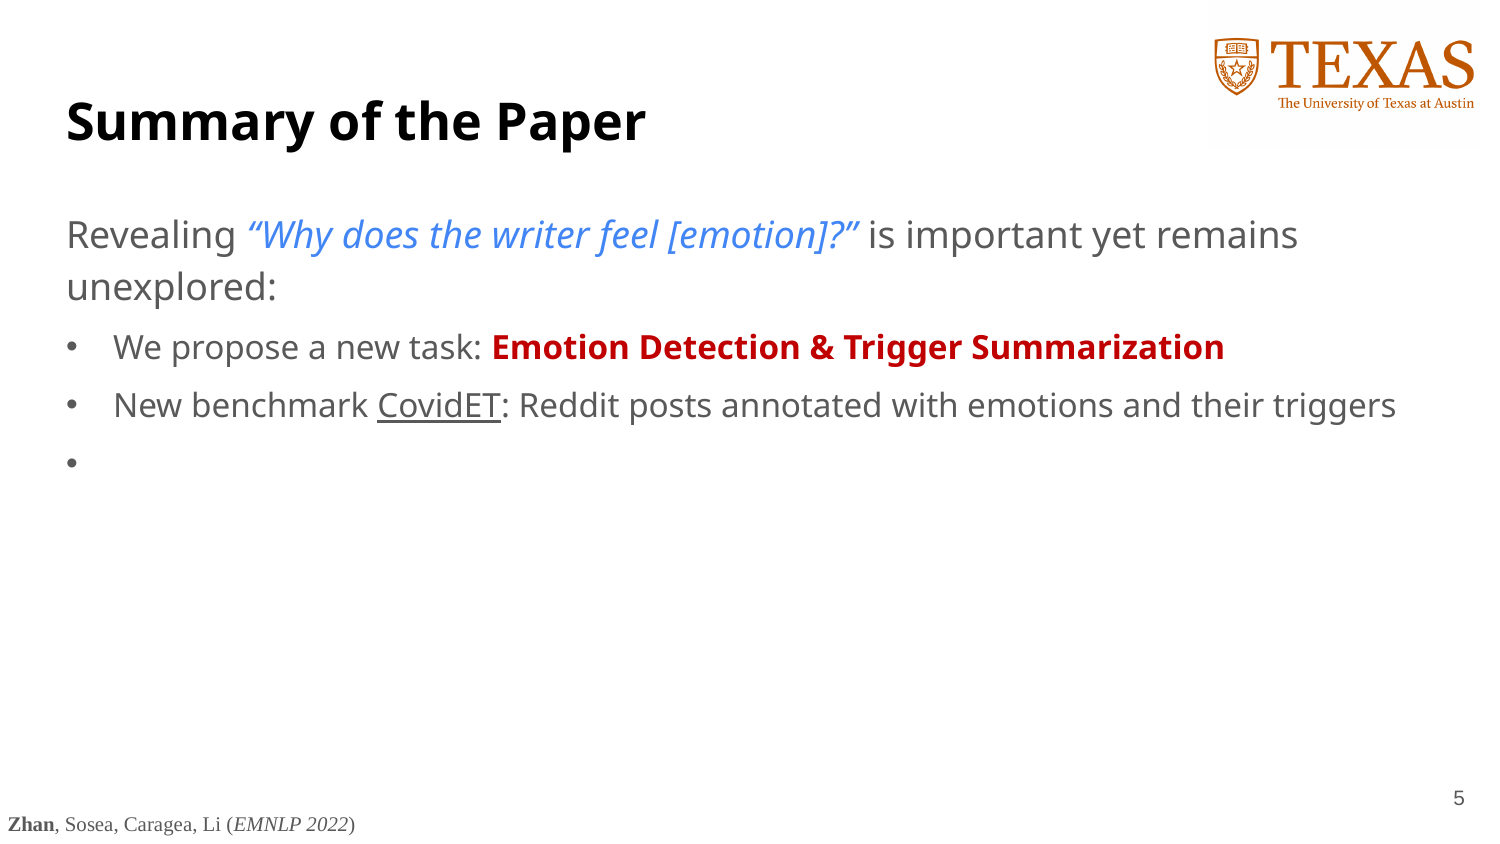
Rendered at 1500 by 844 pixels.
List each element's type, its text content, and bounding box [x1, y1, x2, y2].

picture [1209, 0, 1480, 150]
slide_number 5 [1389, 764, 1480, 830]
title Summary of the Paper [51, 72, 1449, 167]
list Revealing “Why does the writer feel [emotion]?” is important yet remains unexplored: We propose a new task: Emotion Detection & Trigger Summarization New benchmark CovidET: Reddit posts annotated with emotions and their triggers Benchmarking on the dataset, we were able to build automatic summarizers that outperform generic summarizers on the task of emotion-specific trigger summarization. [51, 189, 1449, 750]
text_box Zhan, Sosea, Caragea, Li (EMNLP 2022) [0, 803, 383, 844]
